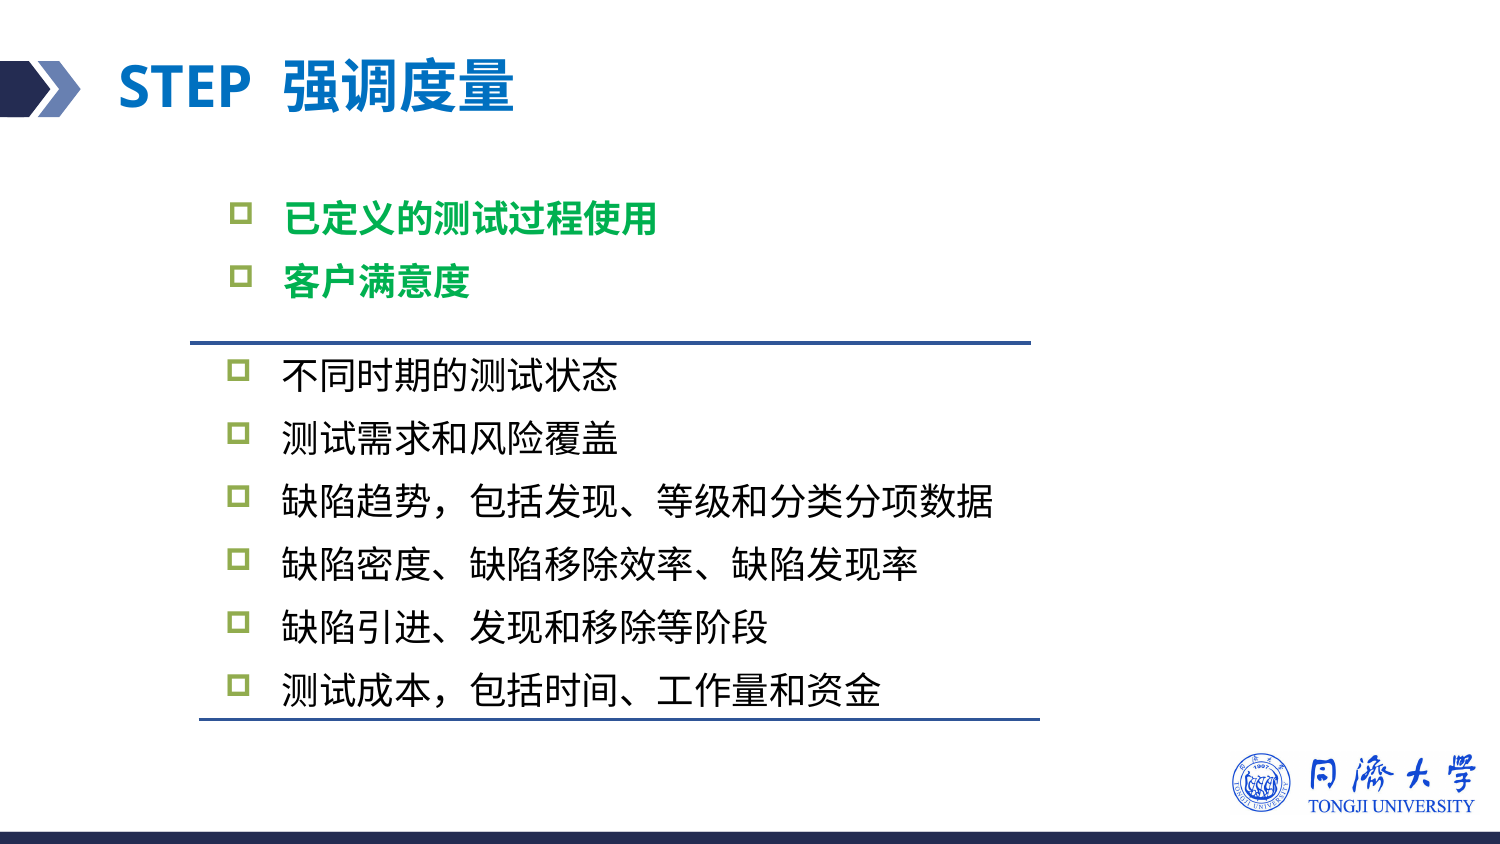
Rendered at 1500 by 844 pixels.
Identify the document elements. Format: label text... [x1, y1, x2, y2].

text_box 不同时期的测试状态 测试需求和风险覆盖 缺陷趋势，包括发现、等级和分类分项数据 缺陷密度、缺陷移除效率、缺陷发现率 缺陷引进、发现和移除等阶段 测试成本，包括时间、工作量和资金 [225, 334, 1092, 712]
text_box 已定义的测试过程使用 客户满意度 [216, 171, 828, 341]
picture [1230, 751, 1480, 815]
title STEP 强调度量 [103, 49, 835, 134]
